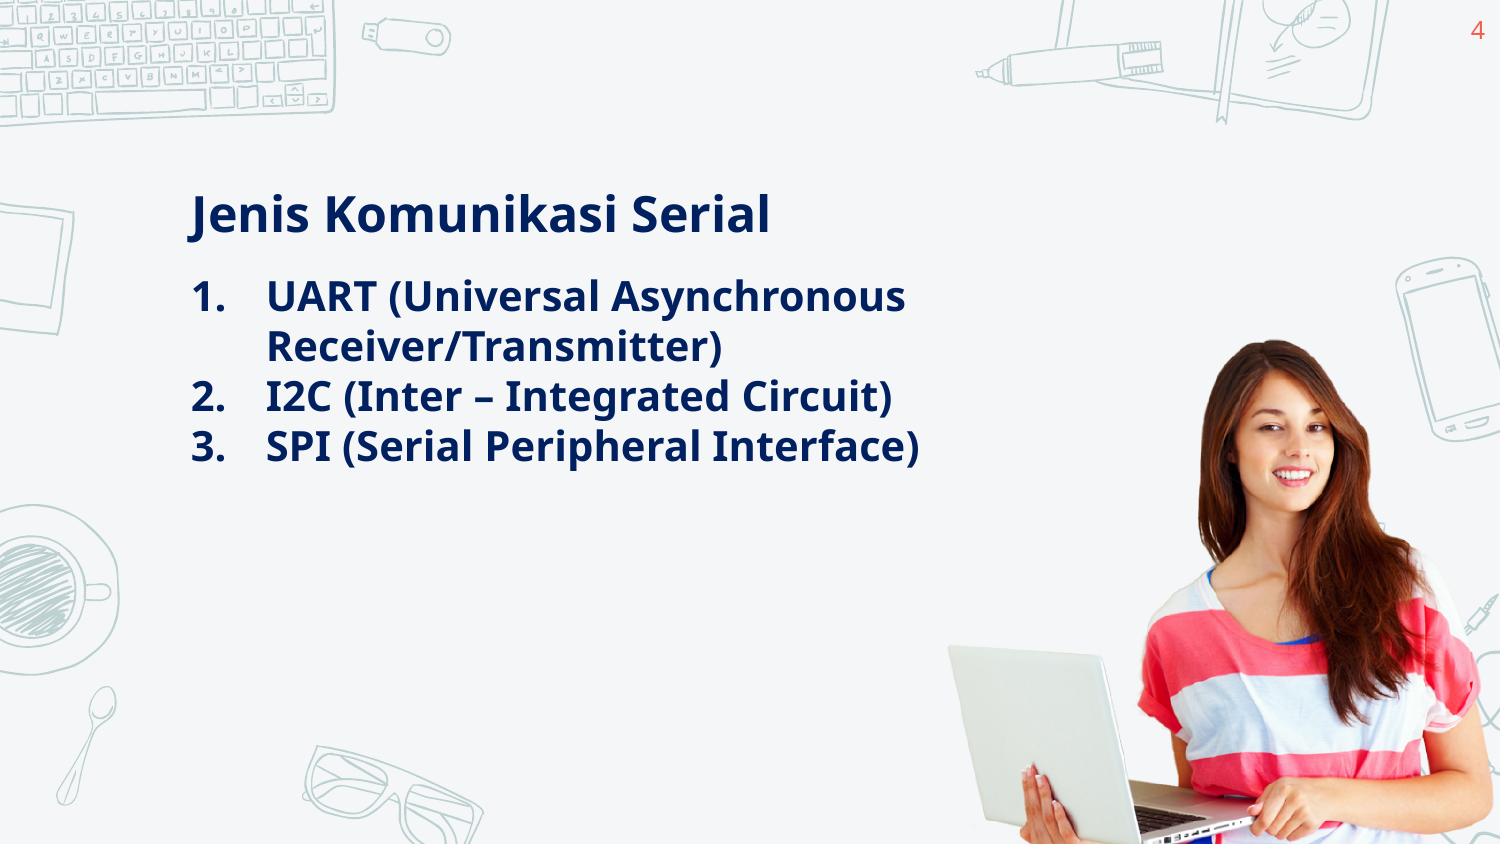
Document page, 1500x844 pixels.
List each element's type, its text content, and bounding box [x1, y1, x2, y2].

picture [891, 309, 1500, 844]
text_box UART (Universal Asynchronous Receiver/Transmitter) I2C (Inter – Integrated Circuit) SPI (Serial Peripheral Interface) [175, 257, 1248, 486]
slide_number 4 [1435, 0, 1500, 53]
title Jenis Komunikasi Serial [147, 162, 817, 258]
